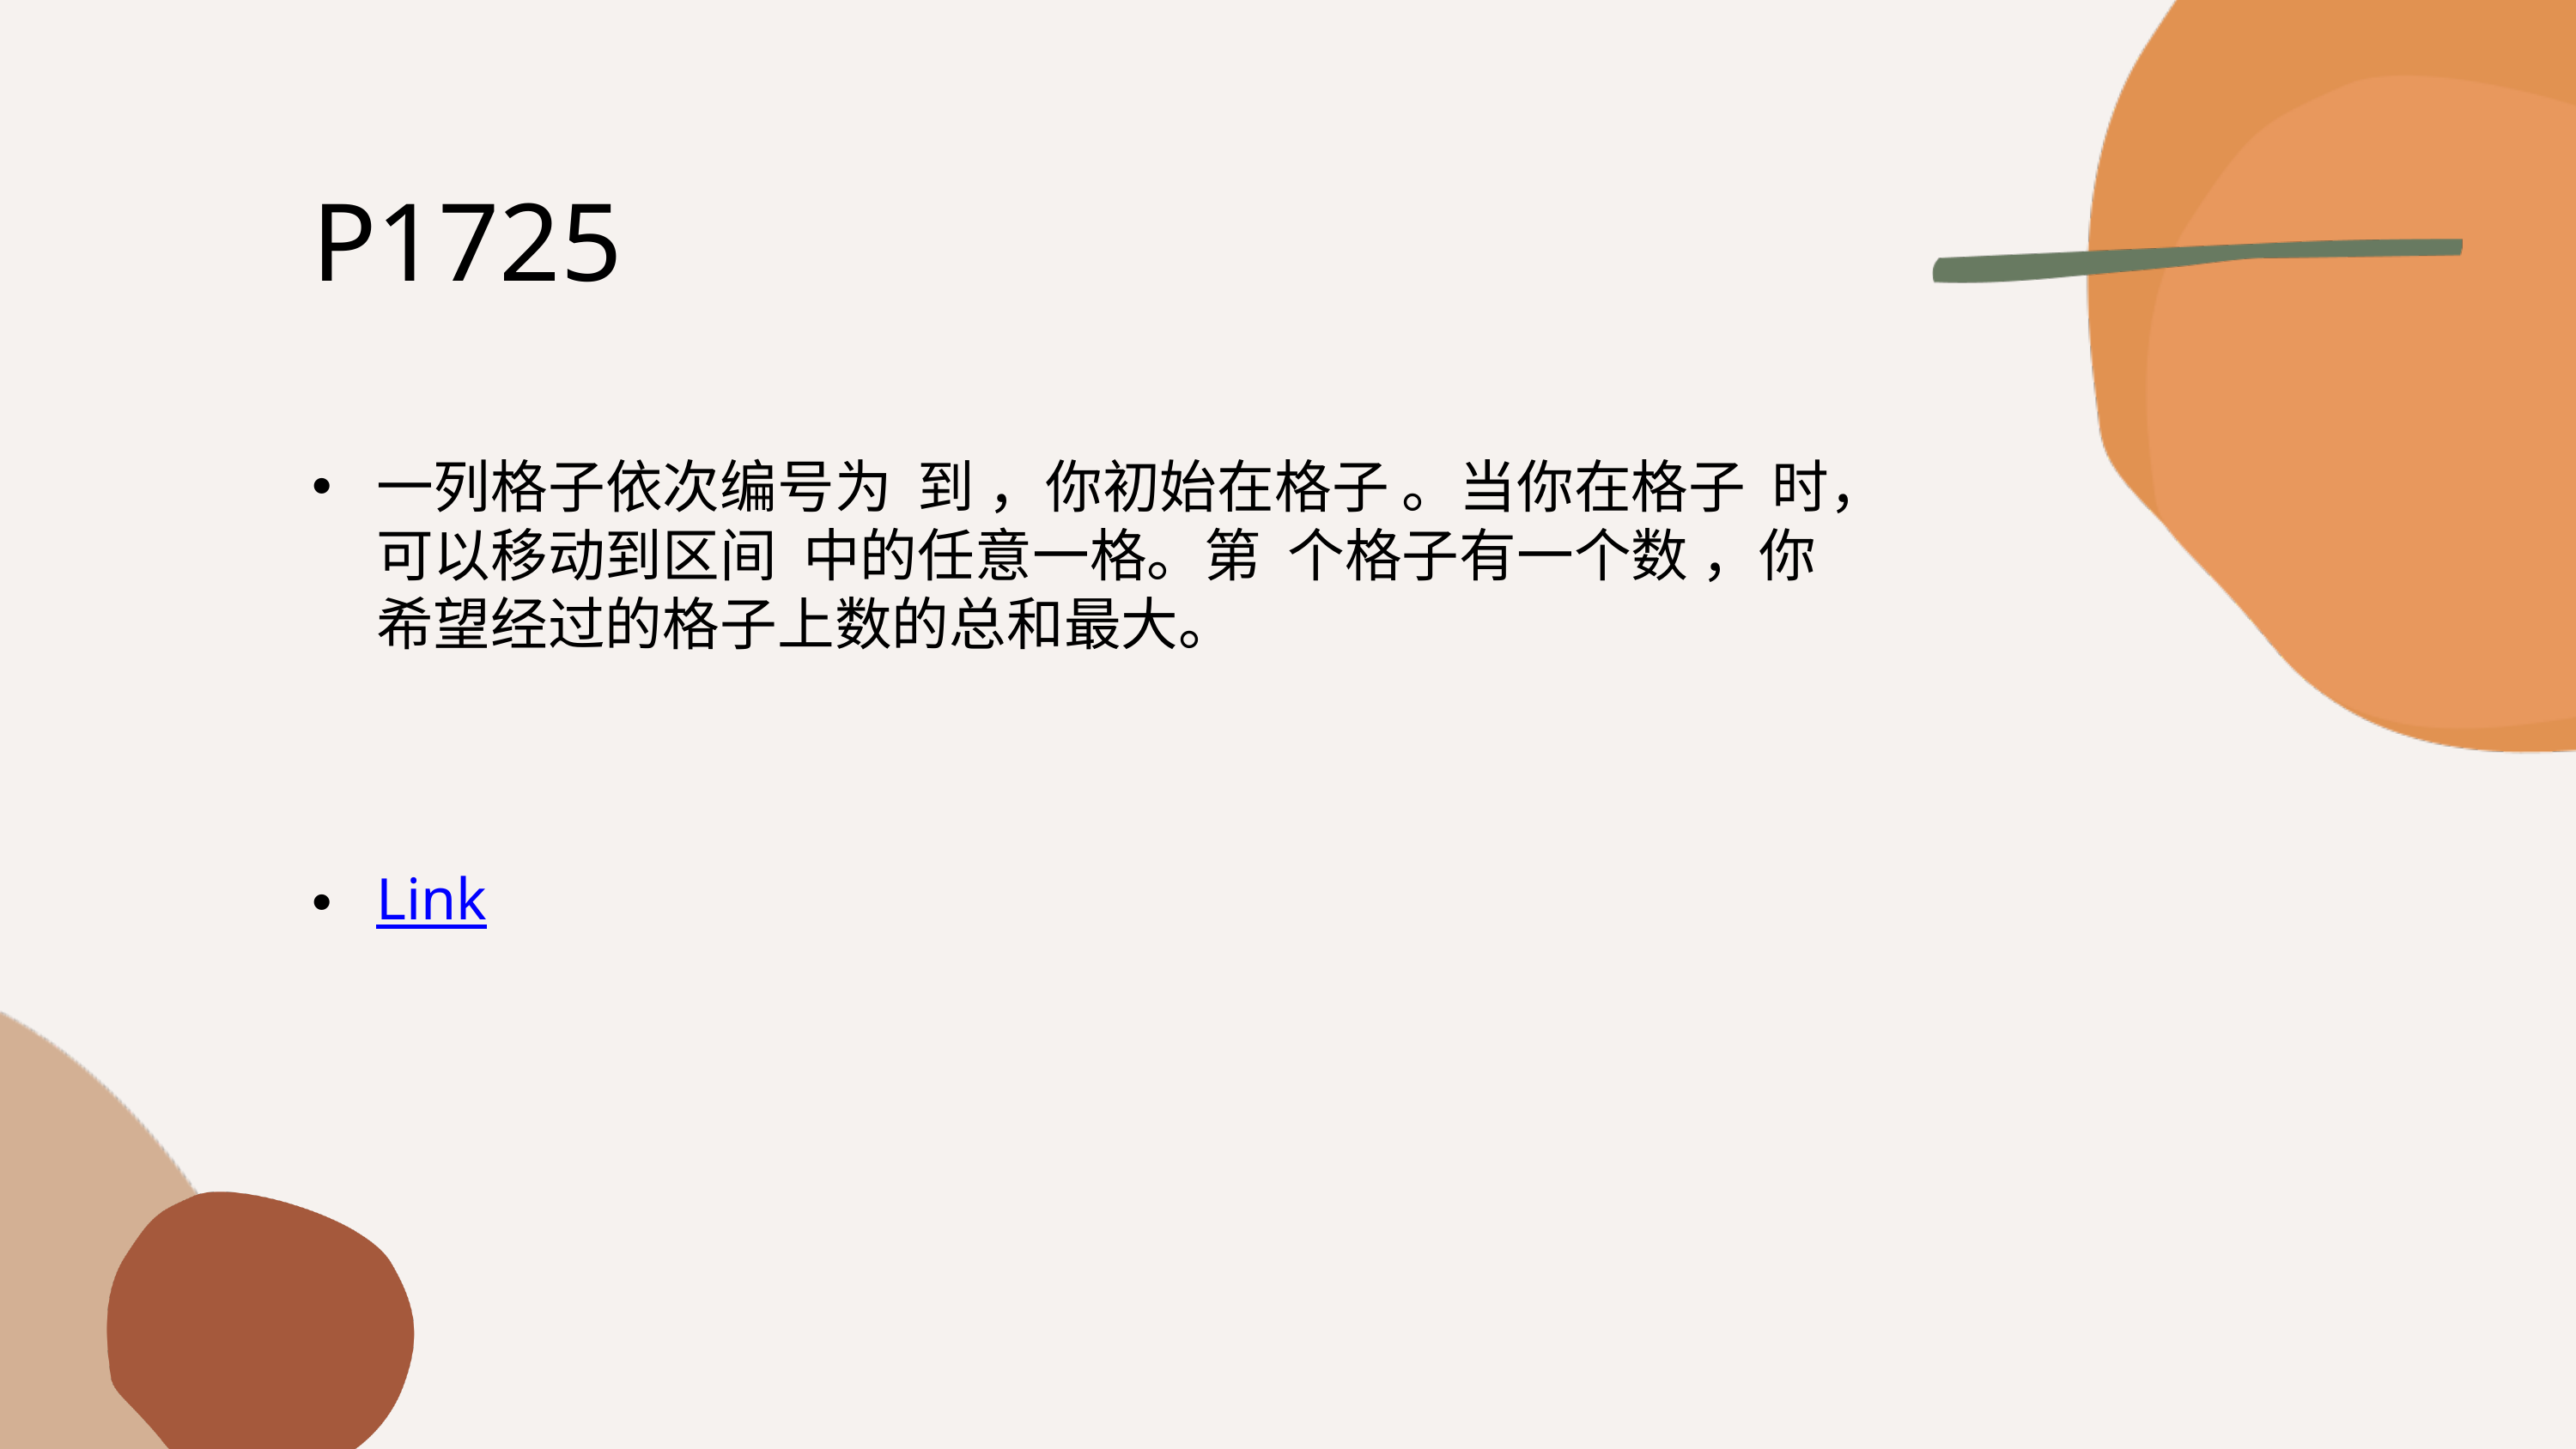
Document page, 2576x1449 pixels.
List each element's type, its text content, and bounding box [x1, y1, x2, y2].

text_box P1725 [299, 167, 1211, 310]
picture [0, 794, 420, 1449]
picture [1931, 0, 2576, 792]
